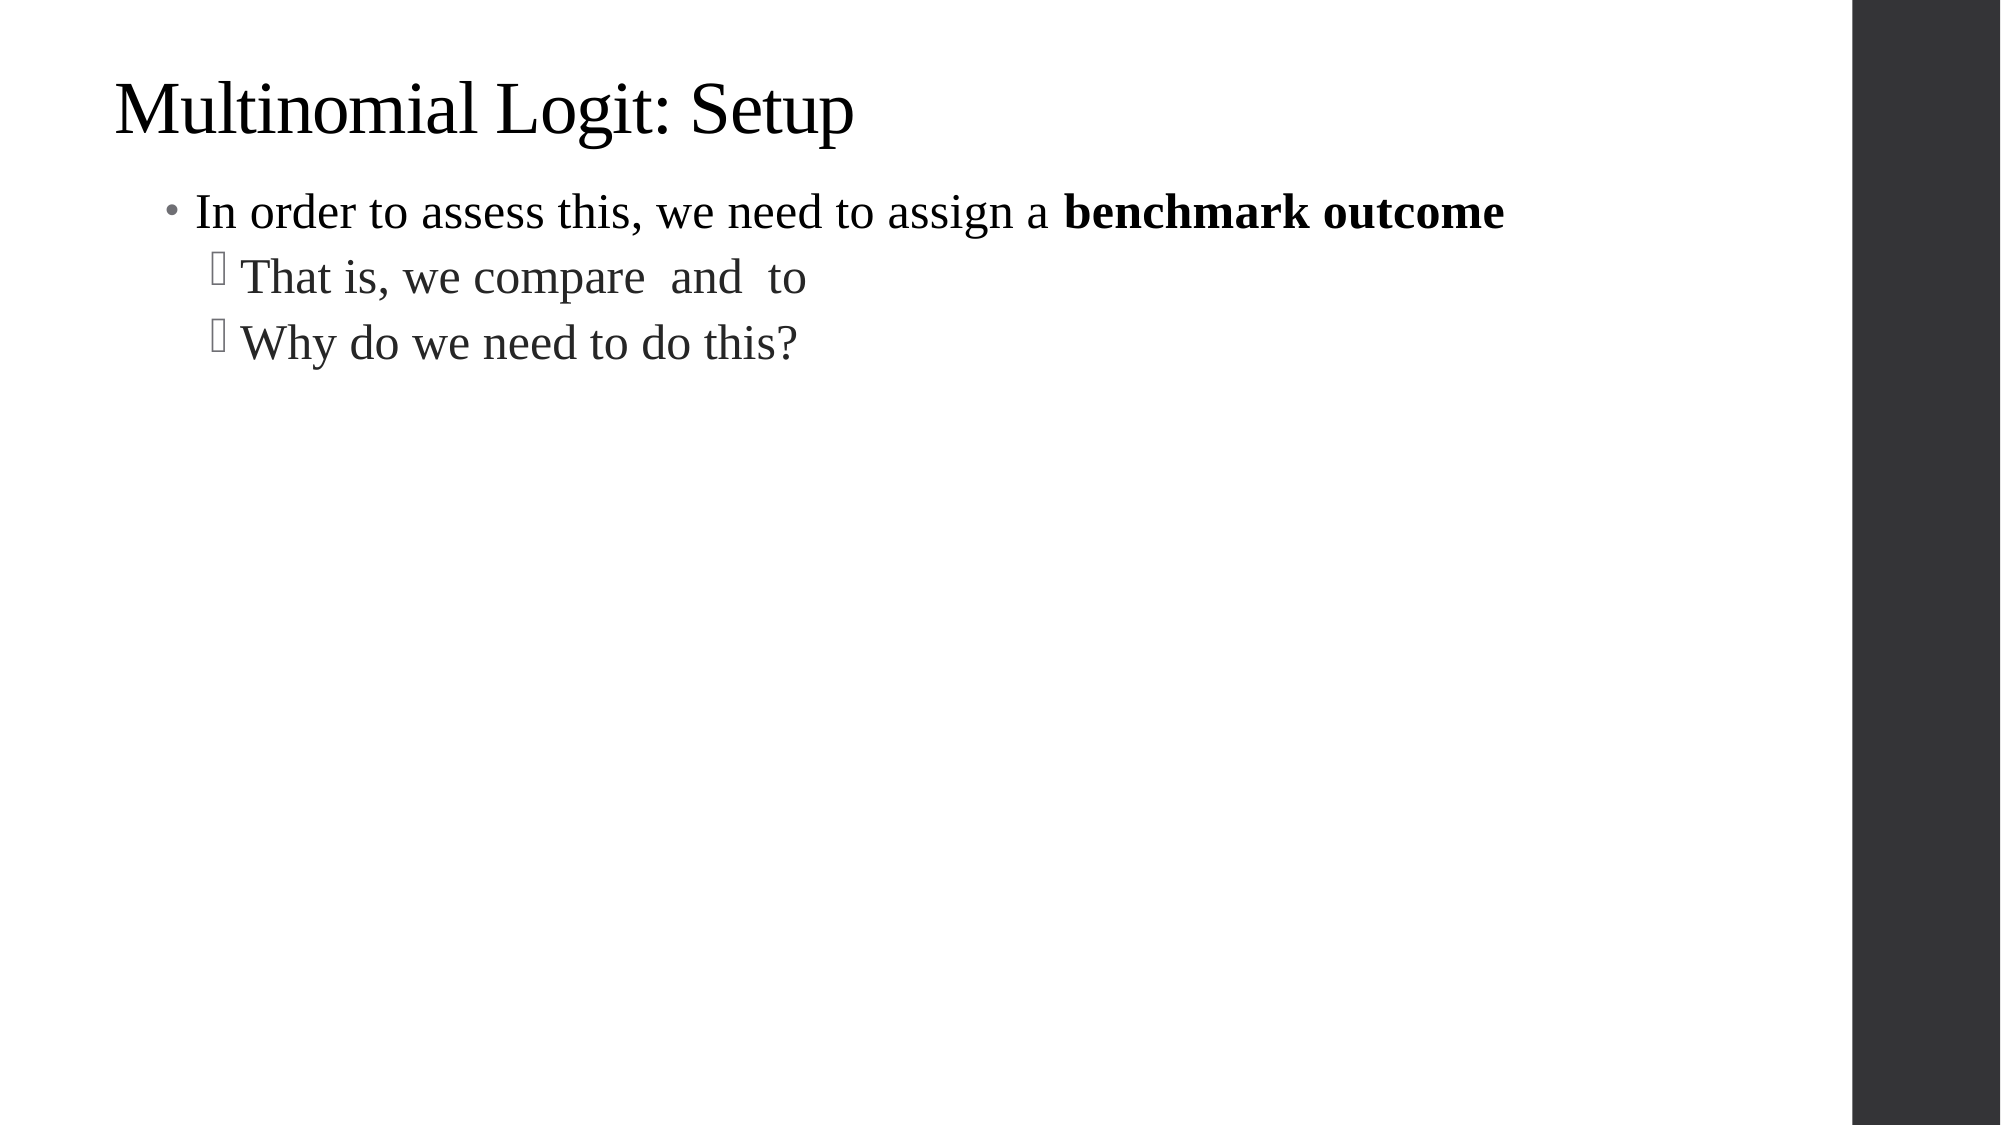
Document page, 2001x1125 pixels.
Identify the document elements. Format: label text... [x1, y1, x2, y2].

title Multinomial Logit: Setup [99, 55, 1813, 158]
